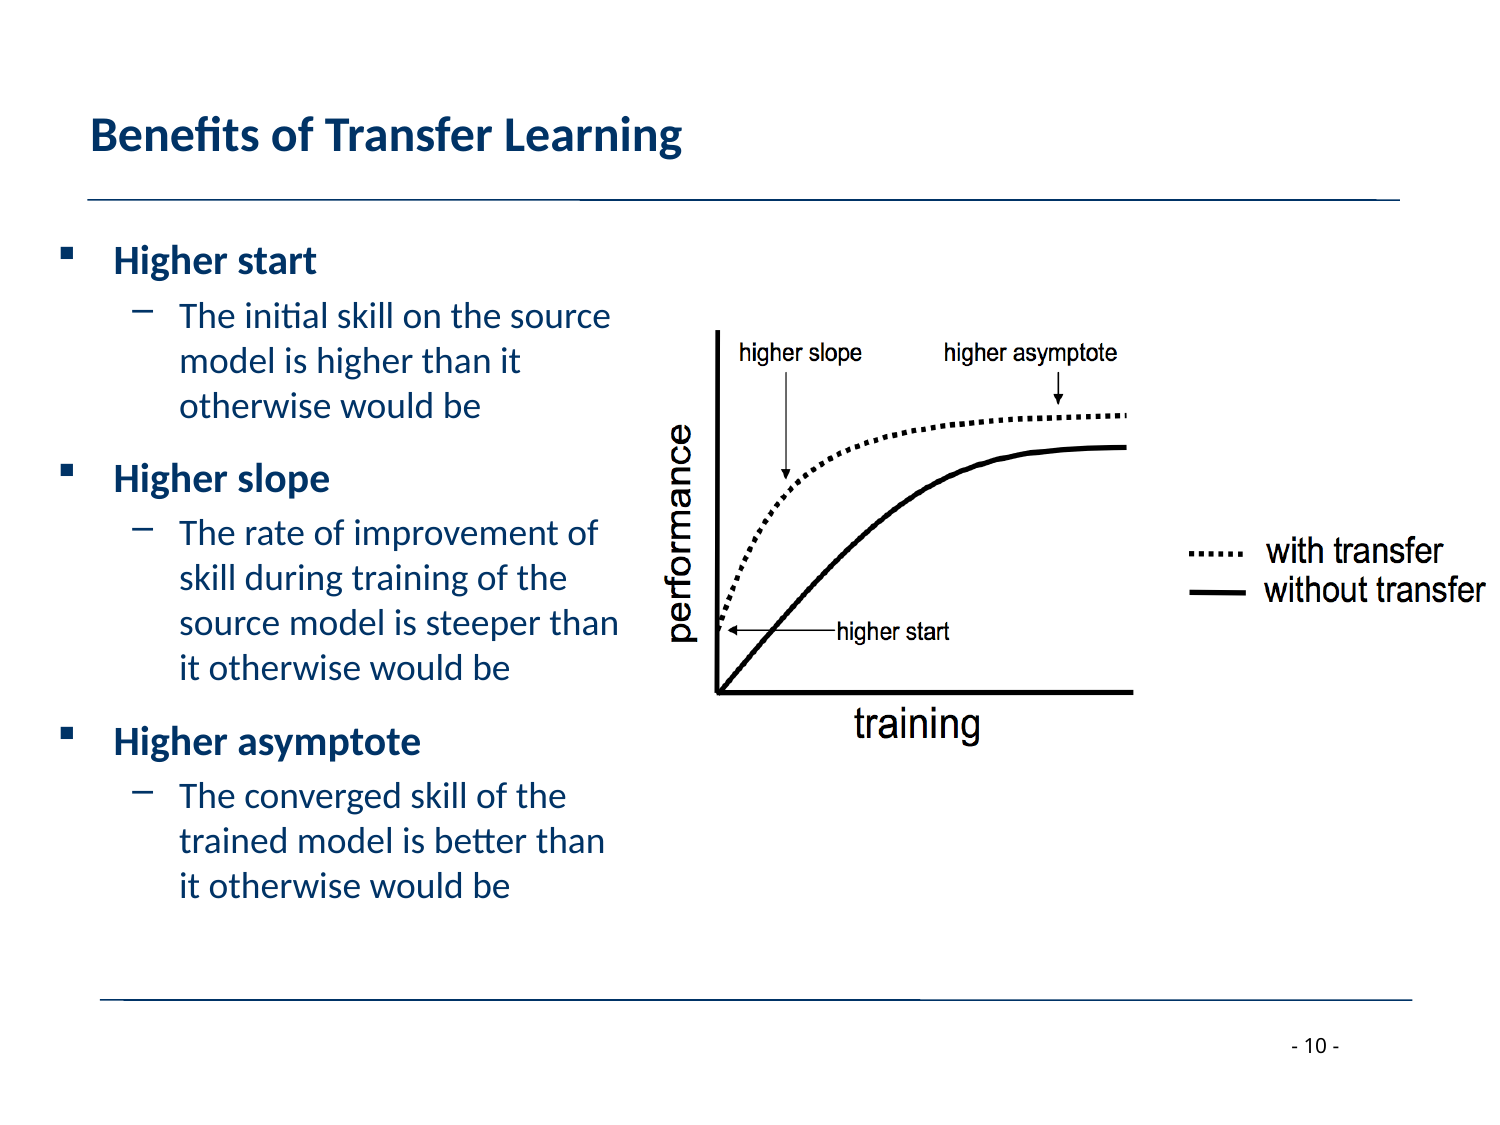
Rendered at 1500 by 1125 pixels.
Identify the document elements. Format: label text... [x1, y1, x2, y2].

picture [655, 302, 1500, 764]
list Higher start The initial skill on the source model is higher than it otherwise would be Higher slope The rate of improvement of skill during training of the source model is steeper than it otherwise would be Higher asymptote The converged skill of the trained model is better than it otherwise would be [42, 225, 647, 968]
title Benefits of Transfer Learning [75, 37, 1425, 225]
